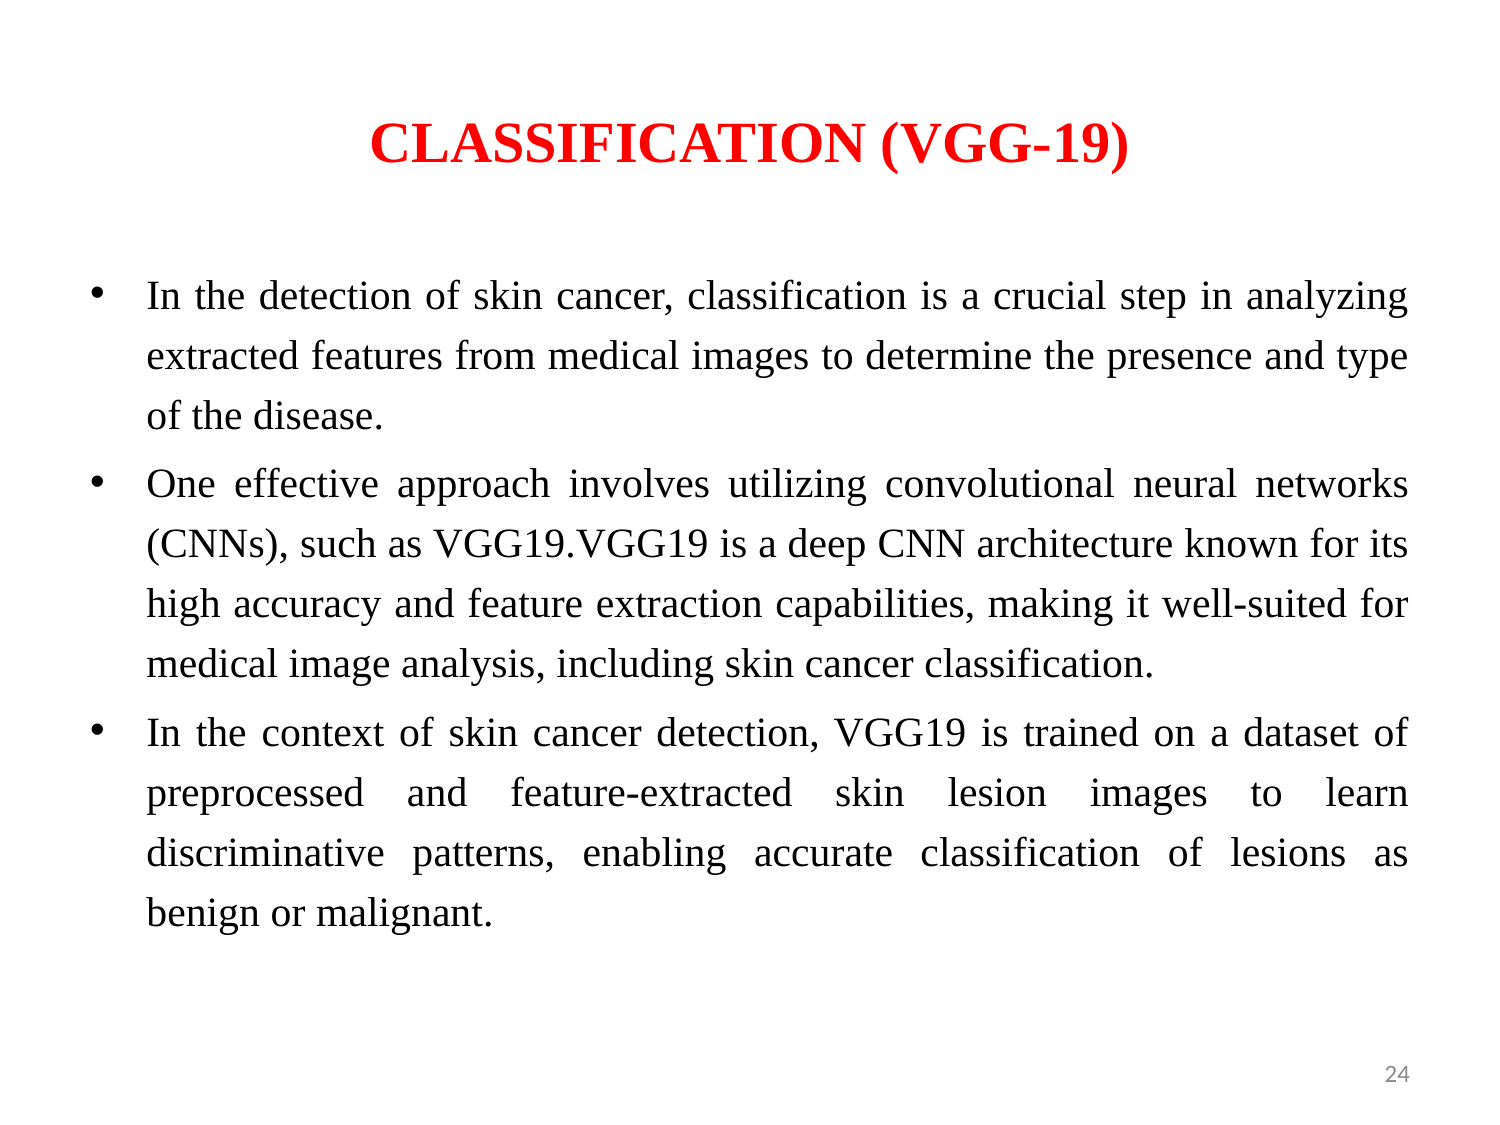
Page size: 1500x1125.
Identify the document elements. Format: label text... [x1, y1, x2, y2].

title CLASSIFICATION (VGG-19) [75, 45, 1425, 233]
list In the detection of skin cancer, classification is a crucial step in analyzing extracted features from medical images to determine the presence and type of the disease. One effective approach involves utilizing convolutional neural networks (CNNs), such as VGG19.VGG19 is a deep CNN architecture known for its high accuracy and feature extraction capabilities, making it well-suited for medical image analysis, including skin cancer classification. In the context of skin cancer detection, VGG19 is trained on a dataset of preprocessed and feature-extracted skin lesion images to learn discriminative patterns, enabling accurate classification of lesions as benign or malignant. [75, 249, 1425, 1038]
slide_number 24 [1074, 1042, 1425, 1103]
